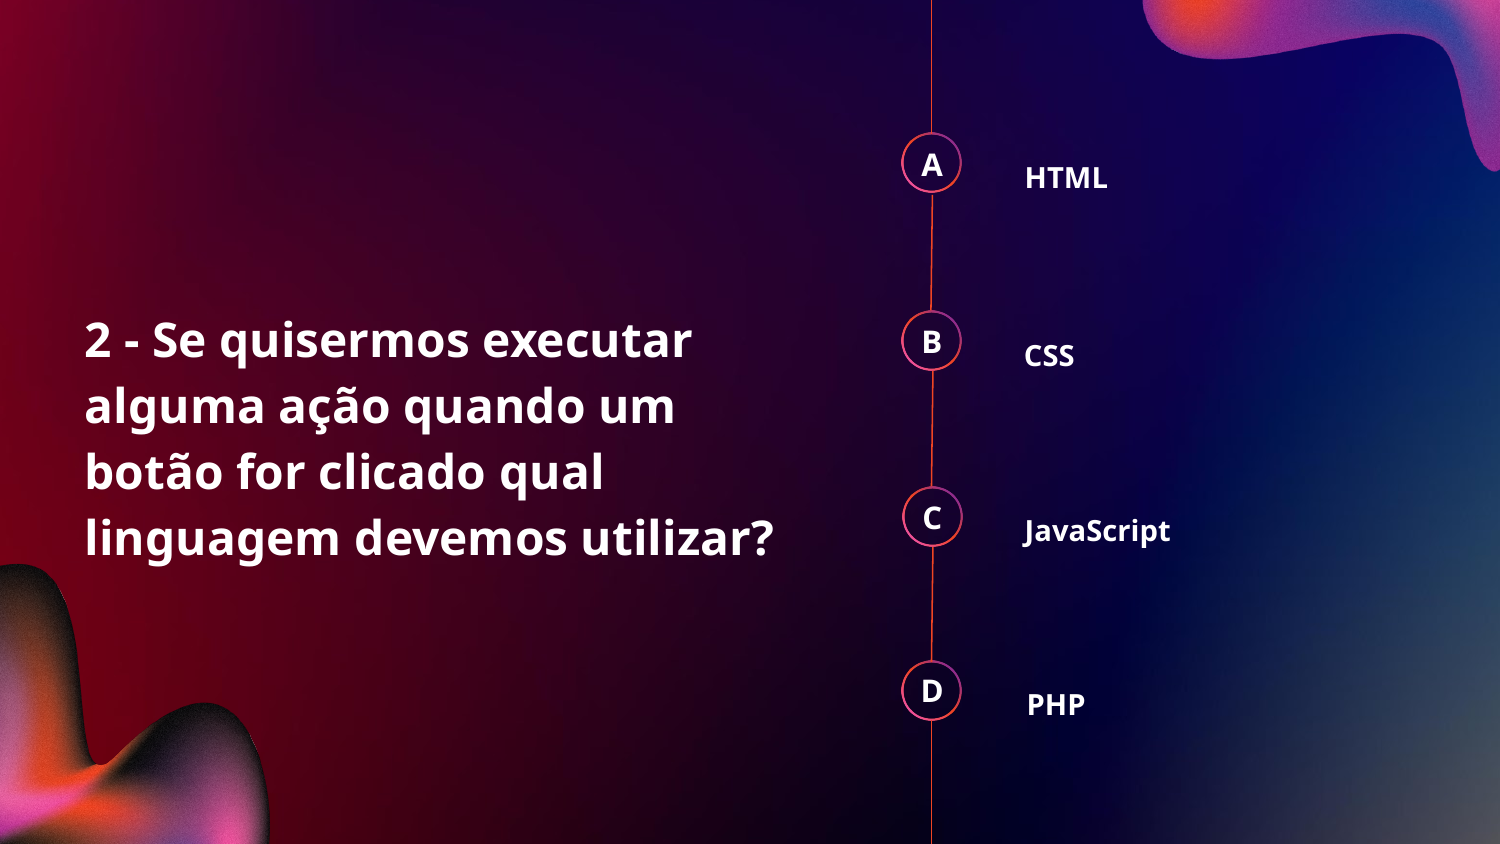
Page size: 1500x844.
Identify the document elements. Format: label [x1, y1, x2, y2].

text_box [901, 660, 1450, 720]
text_box [901, 311, 1438, 371]
text_box [901, 134, 1407, 194]
picture [0, 0, 1500, 844]
text_box [901, 487, 1438, 547]
